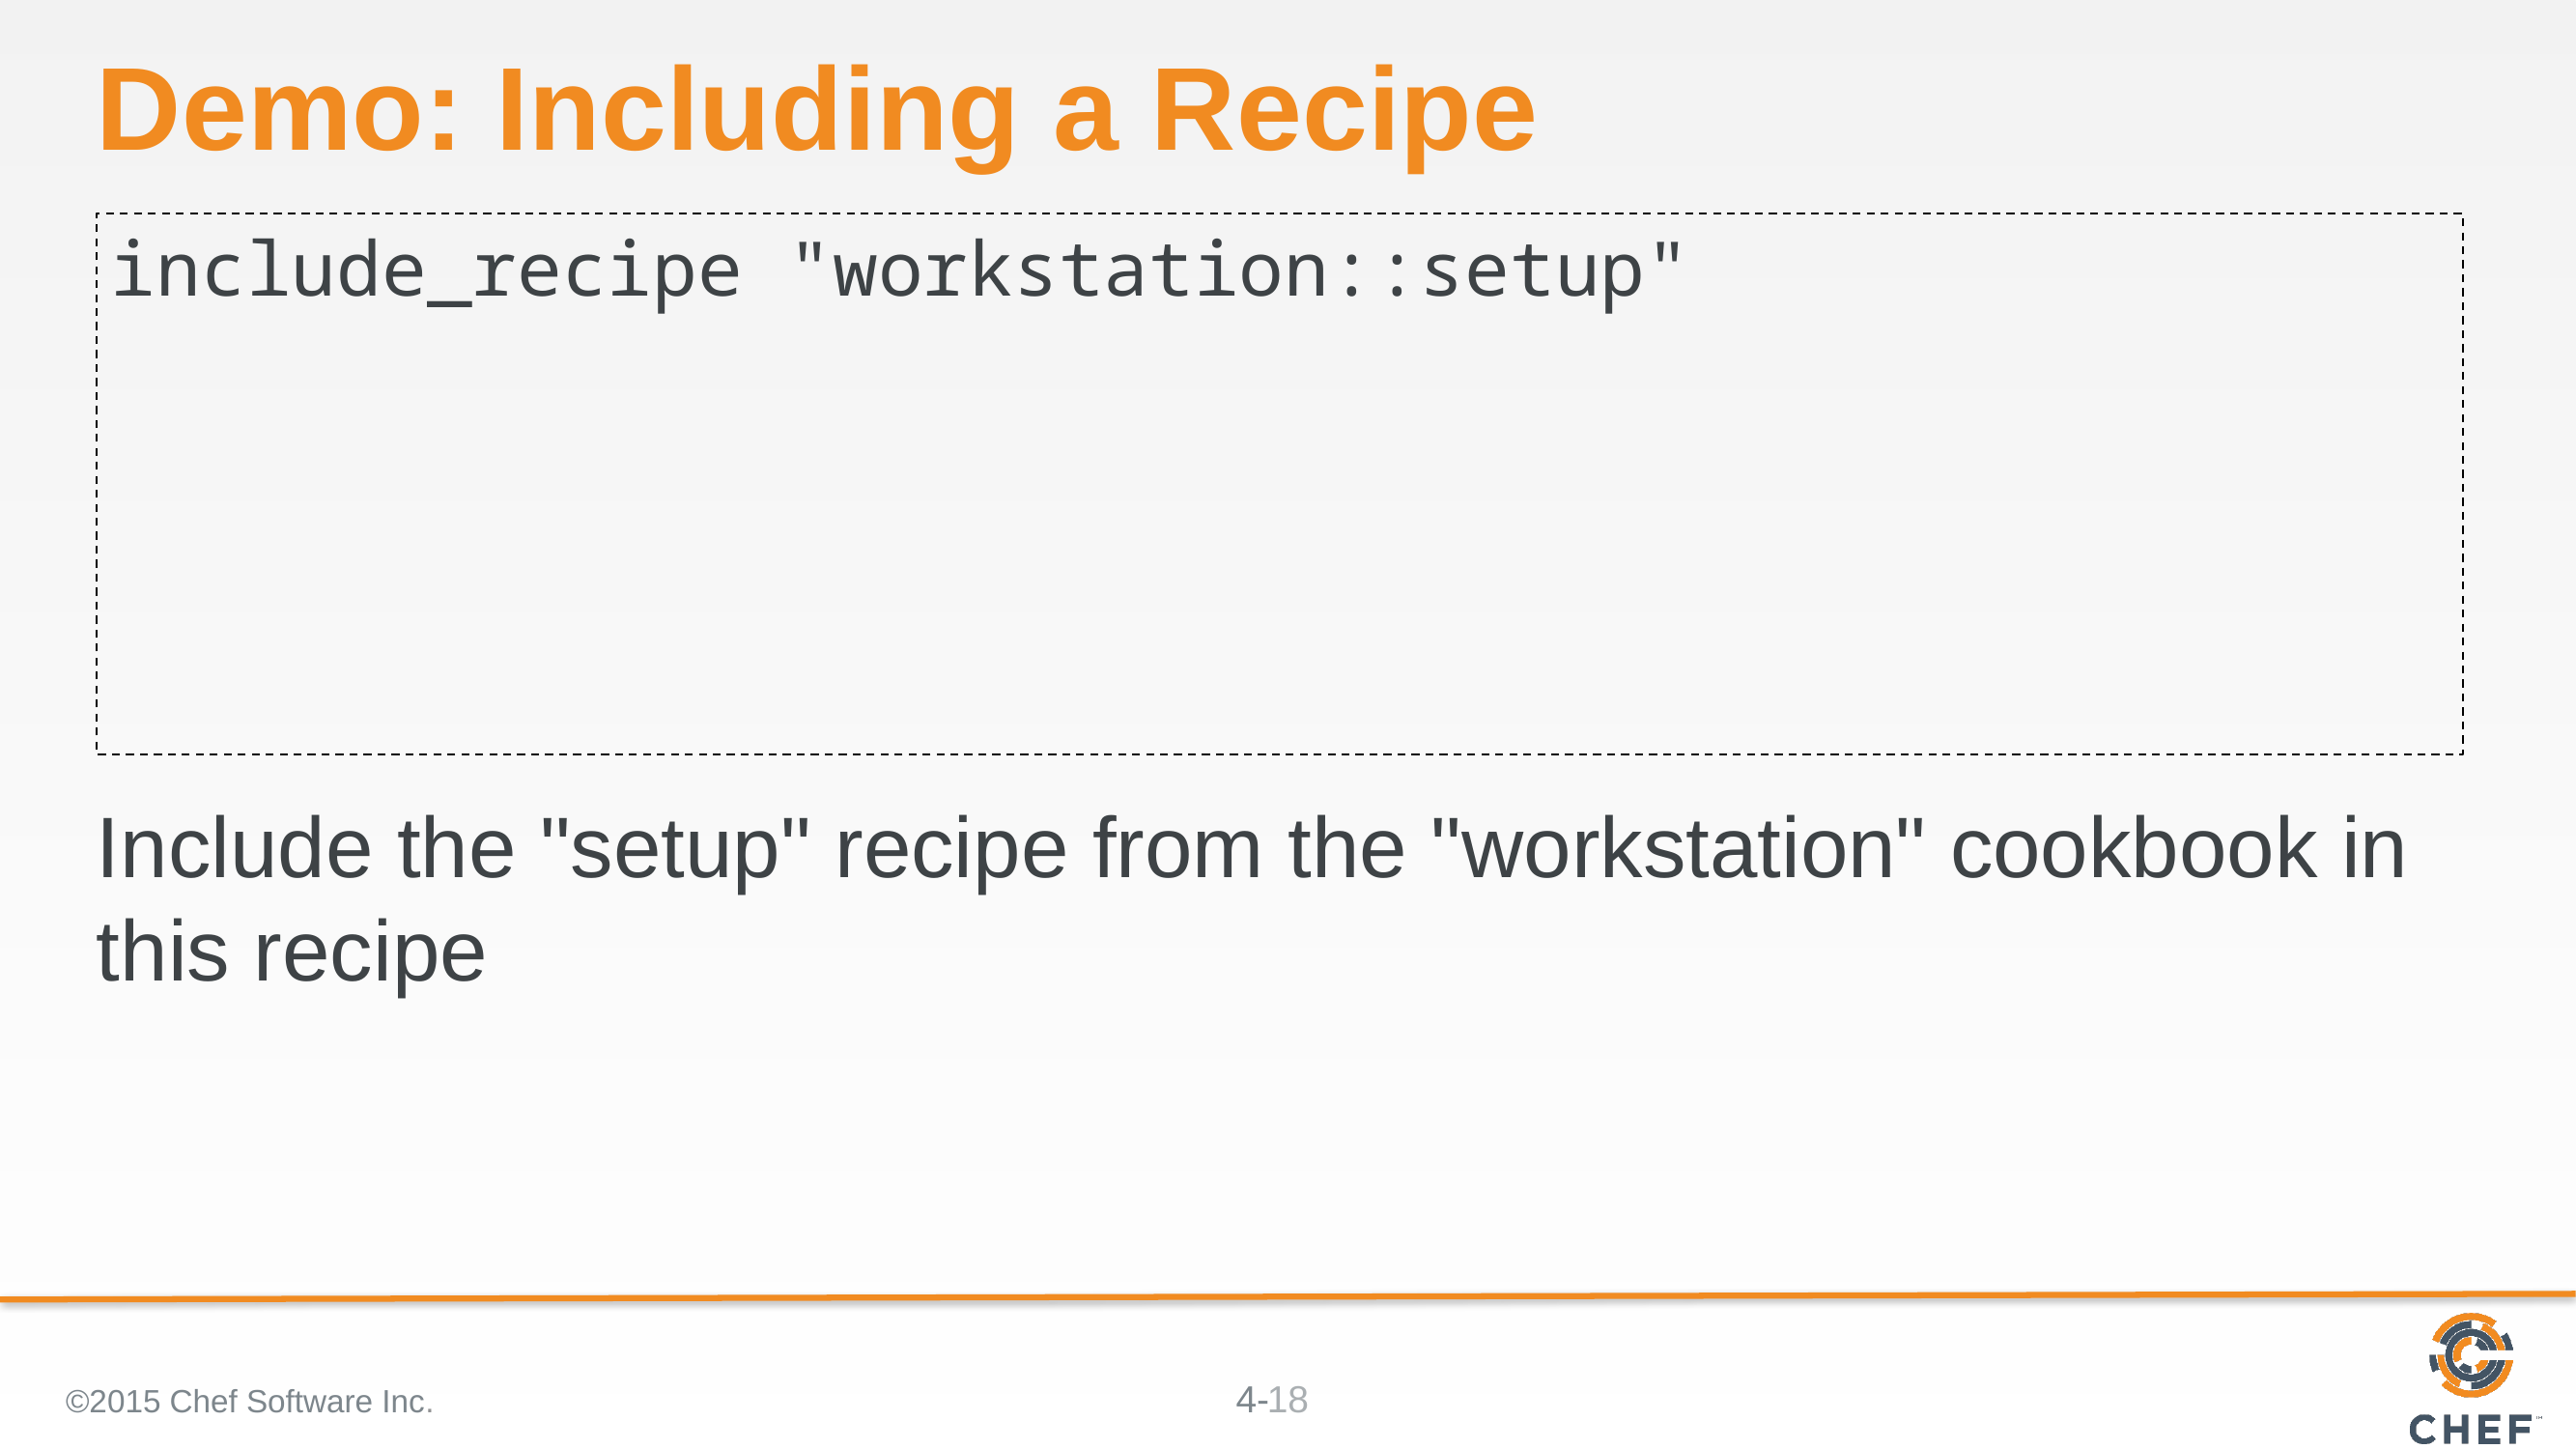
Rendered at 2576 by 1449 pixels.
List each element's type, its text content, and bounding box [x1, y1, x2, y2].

picture [2399, 1297, 2550, 1449]
title Demo: Including a Recipe [96, 48, 2463, 180]
footer ©2015 Chef Software Inc. [51, 1359, 952, 1440]
slide_number 18 [998, 1359, 1578, 1437]
list include_recipe "workstation::setup" [96, 213, 2464, 755]
list Include the "setup" recipe from the "workstation" cookbook in this recipe [97, 792, 2463, 1333]
